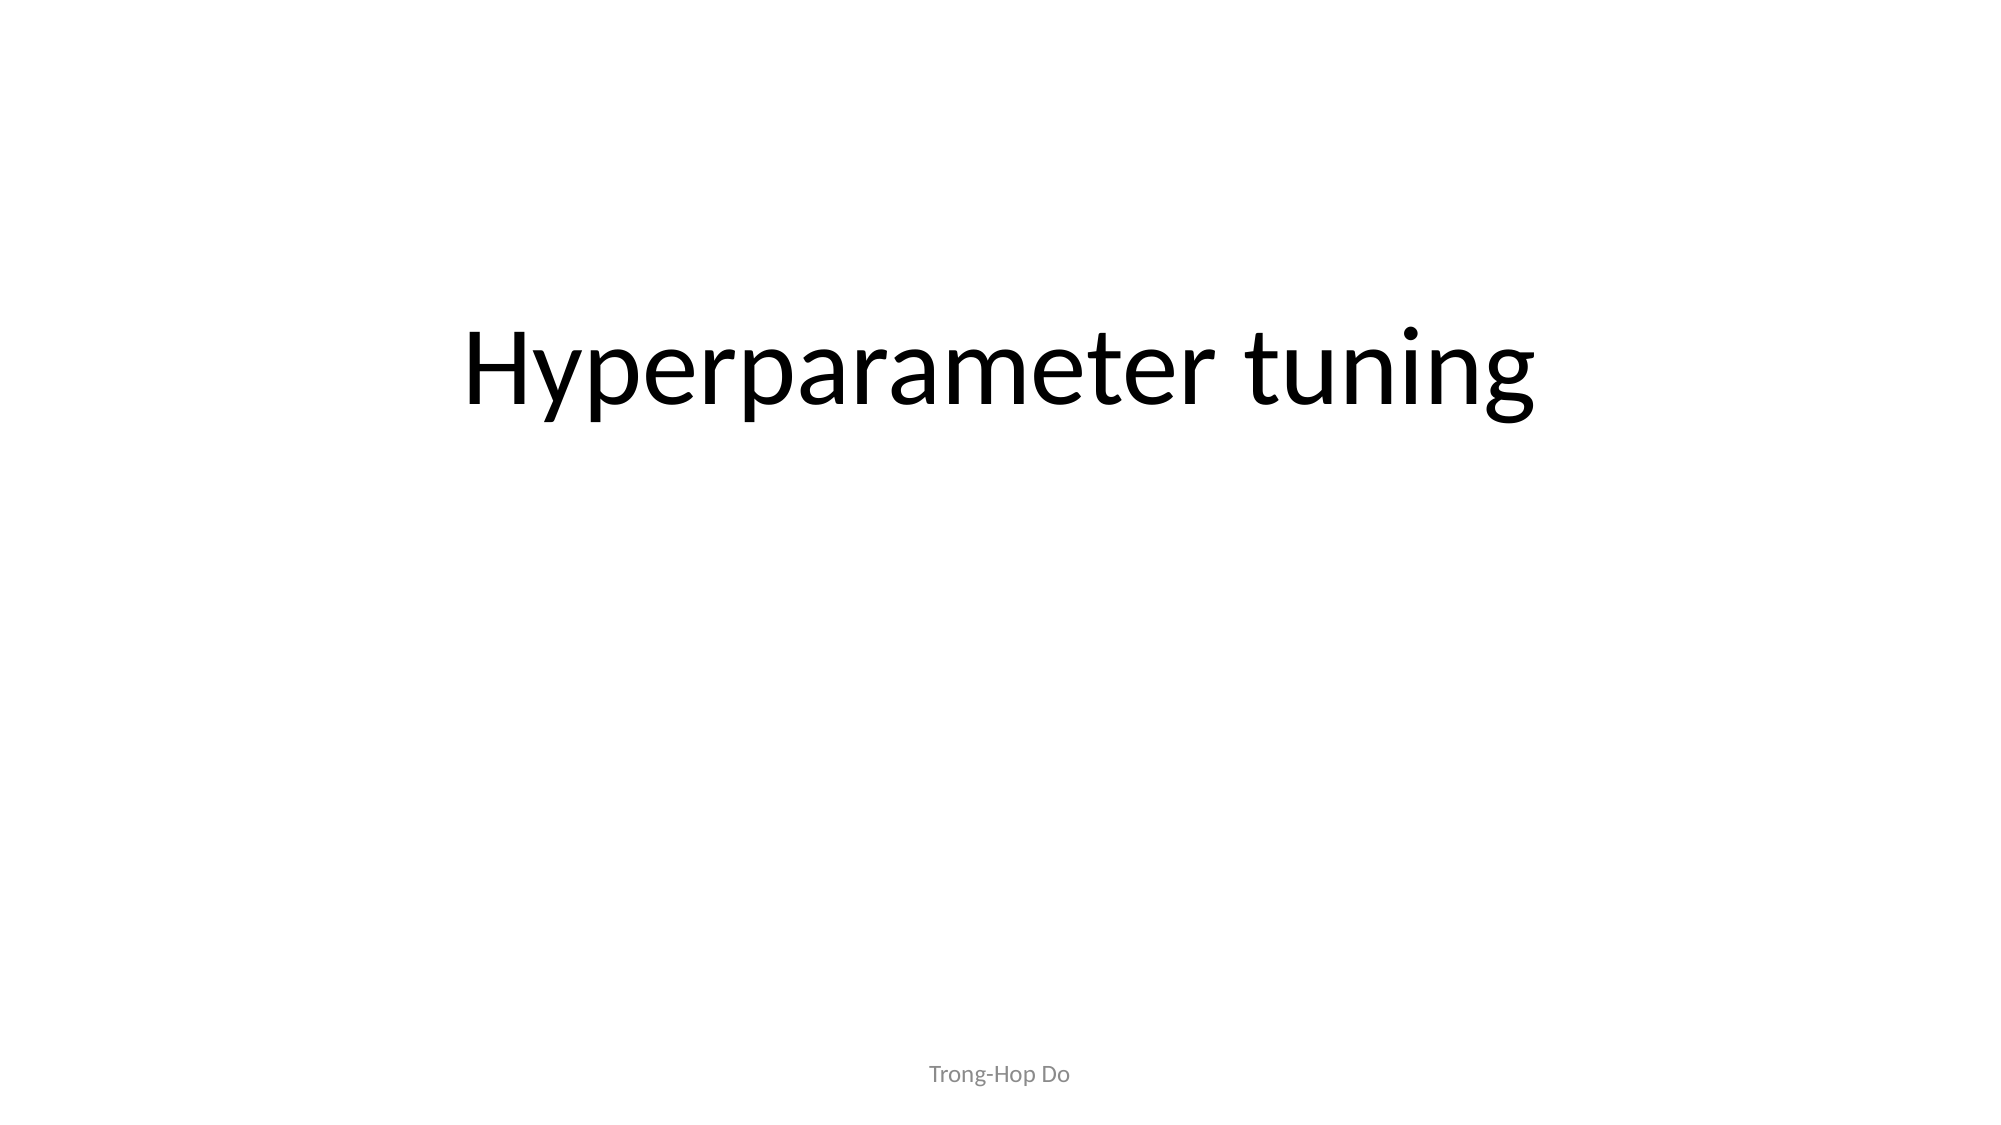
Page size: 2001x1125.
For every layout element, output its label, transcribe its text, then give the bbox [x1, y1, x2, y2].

list Hyperparameter tuning [137, 299, 1863, 1014]
footer Trong-Hop Do [662, 1042, 1338, 1103]
